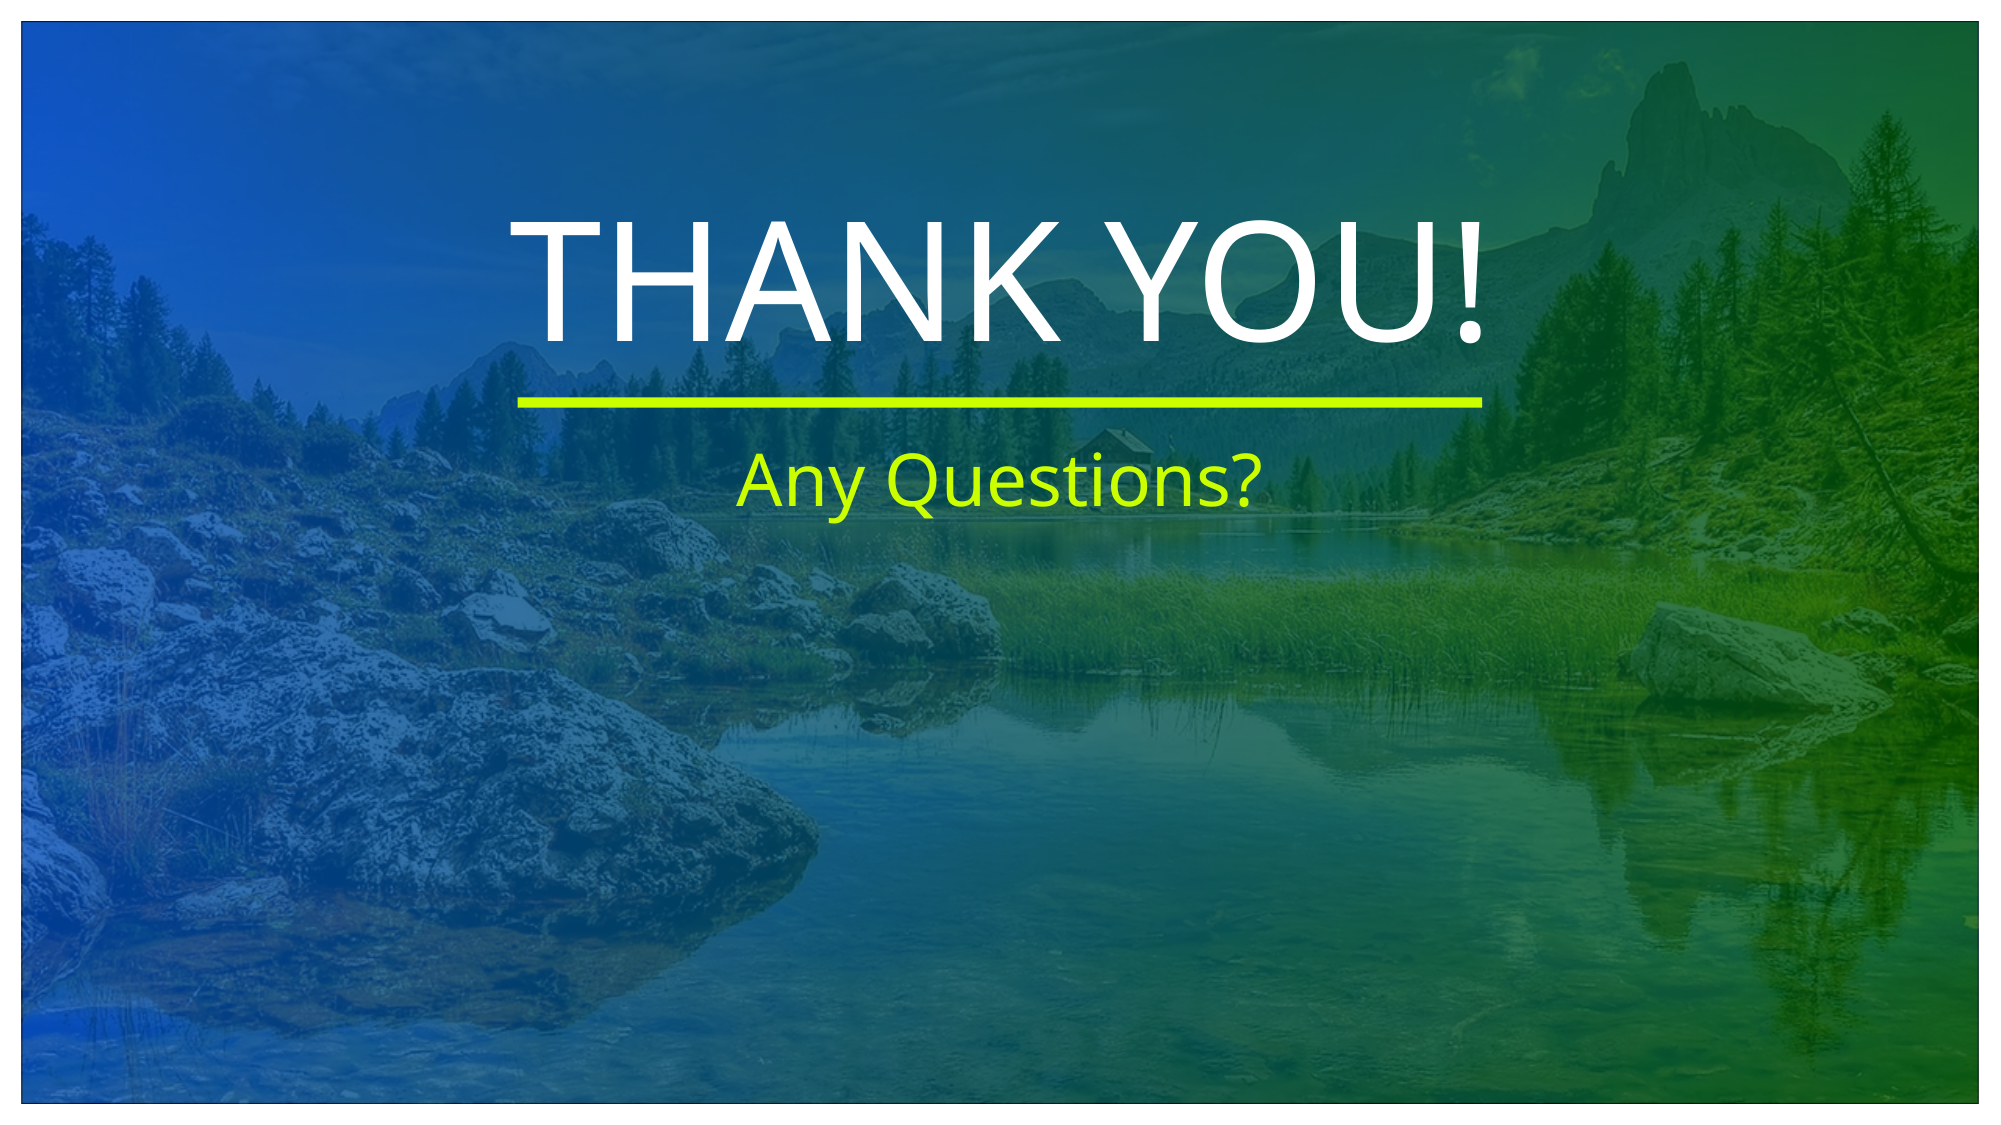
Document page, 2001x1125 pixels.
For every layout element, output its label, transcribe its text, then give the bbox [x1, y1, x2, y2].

list Any Questions? [172, 435, 1828, 535]
picture [21, 21, 1979, 1104]
title THANK YOU! [172, 162, 1830, 412]
